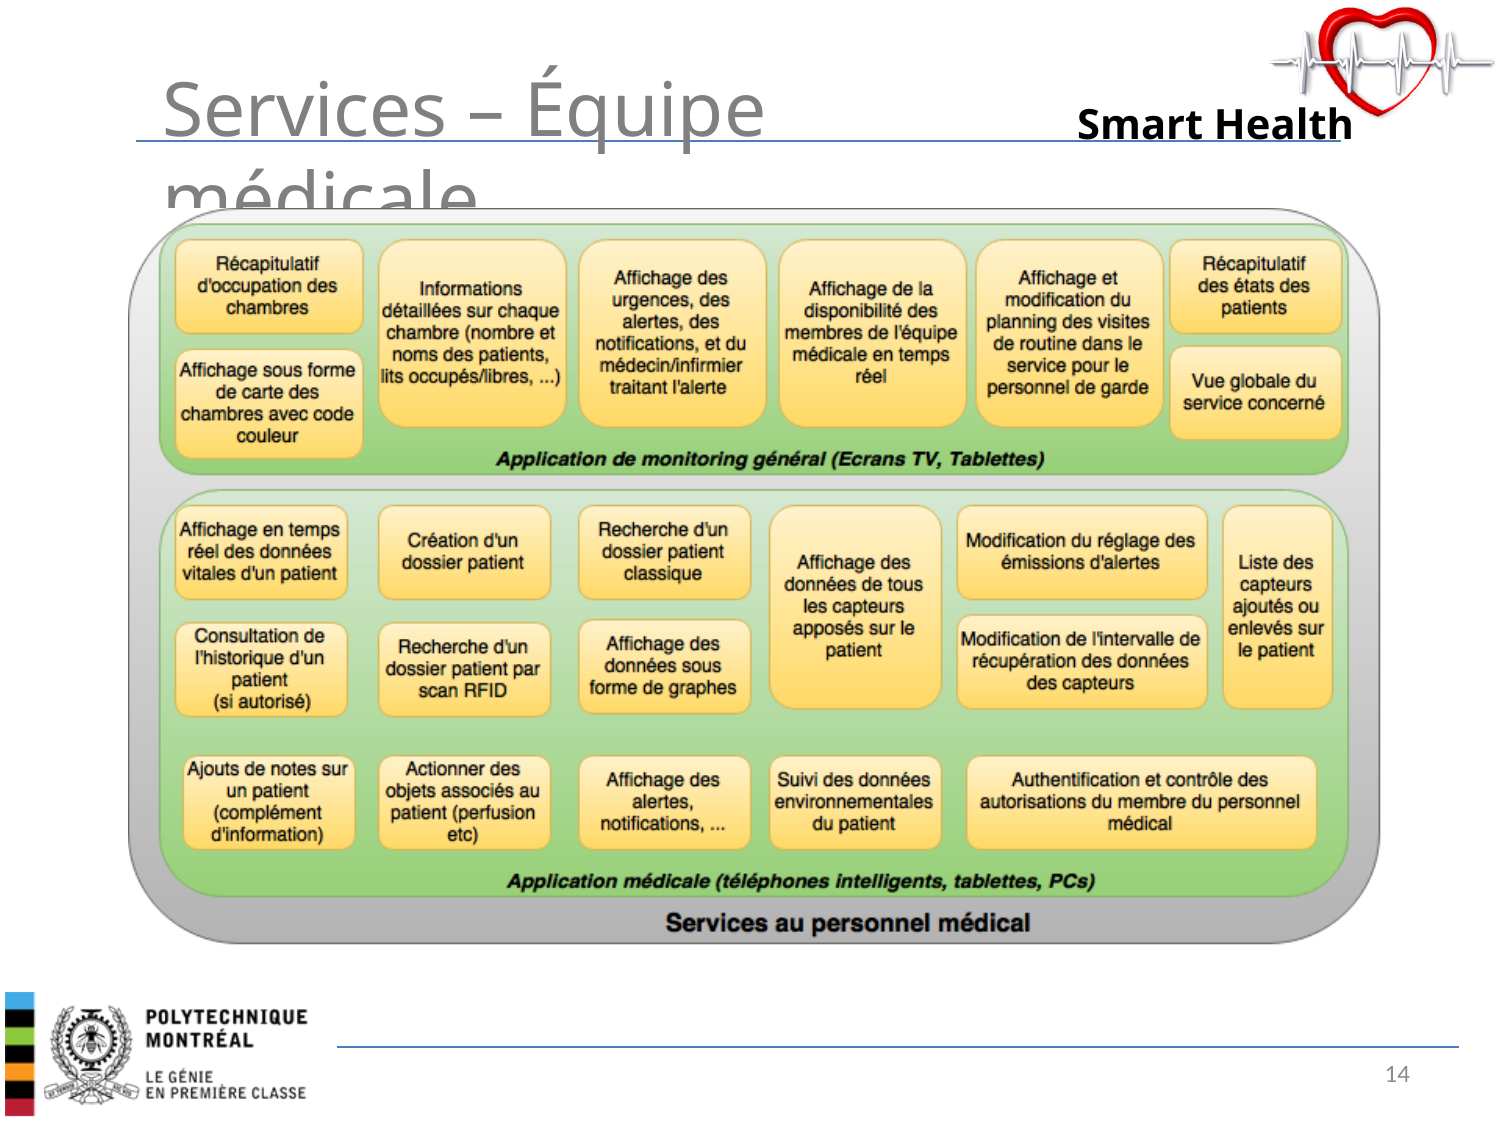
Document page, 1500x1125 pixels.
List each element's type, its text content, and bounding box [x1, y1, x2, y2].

text_box Services – Équipe médicale [147, 149, 1022, 206]
slide_number 14 [1074, 1056, 1425, 1103]
picture [1269, 2, 1495, 123]
text_box Smart Health [880, 90, 1500, 155]
picture [128, 207, 1383, 946]
picture [5, 992, 326, 1118]
slide_number 14 [1074, 1042, 1425, 1046]
text_box Services – Équipe médicale [147, 54, 1022, 140]
